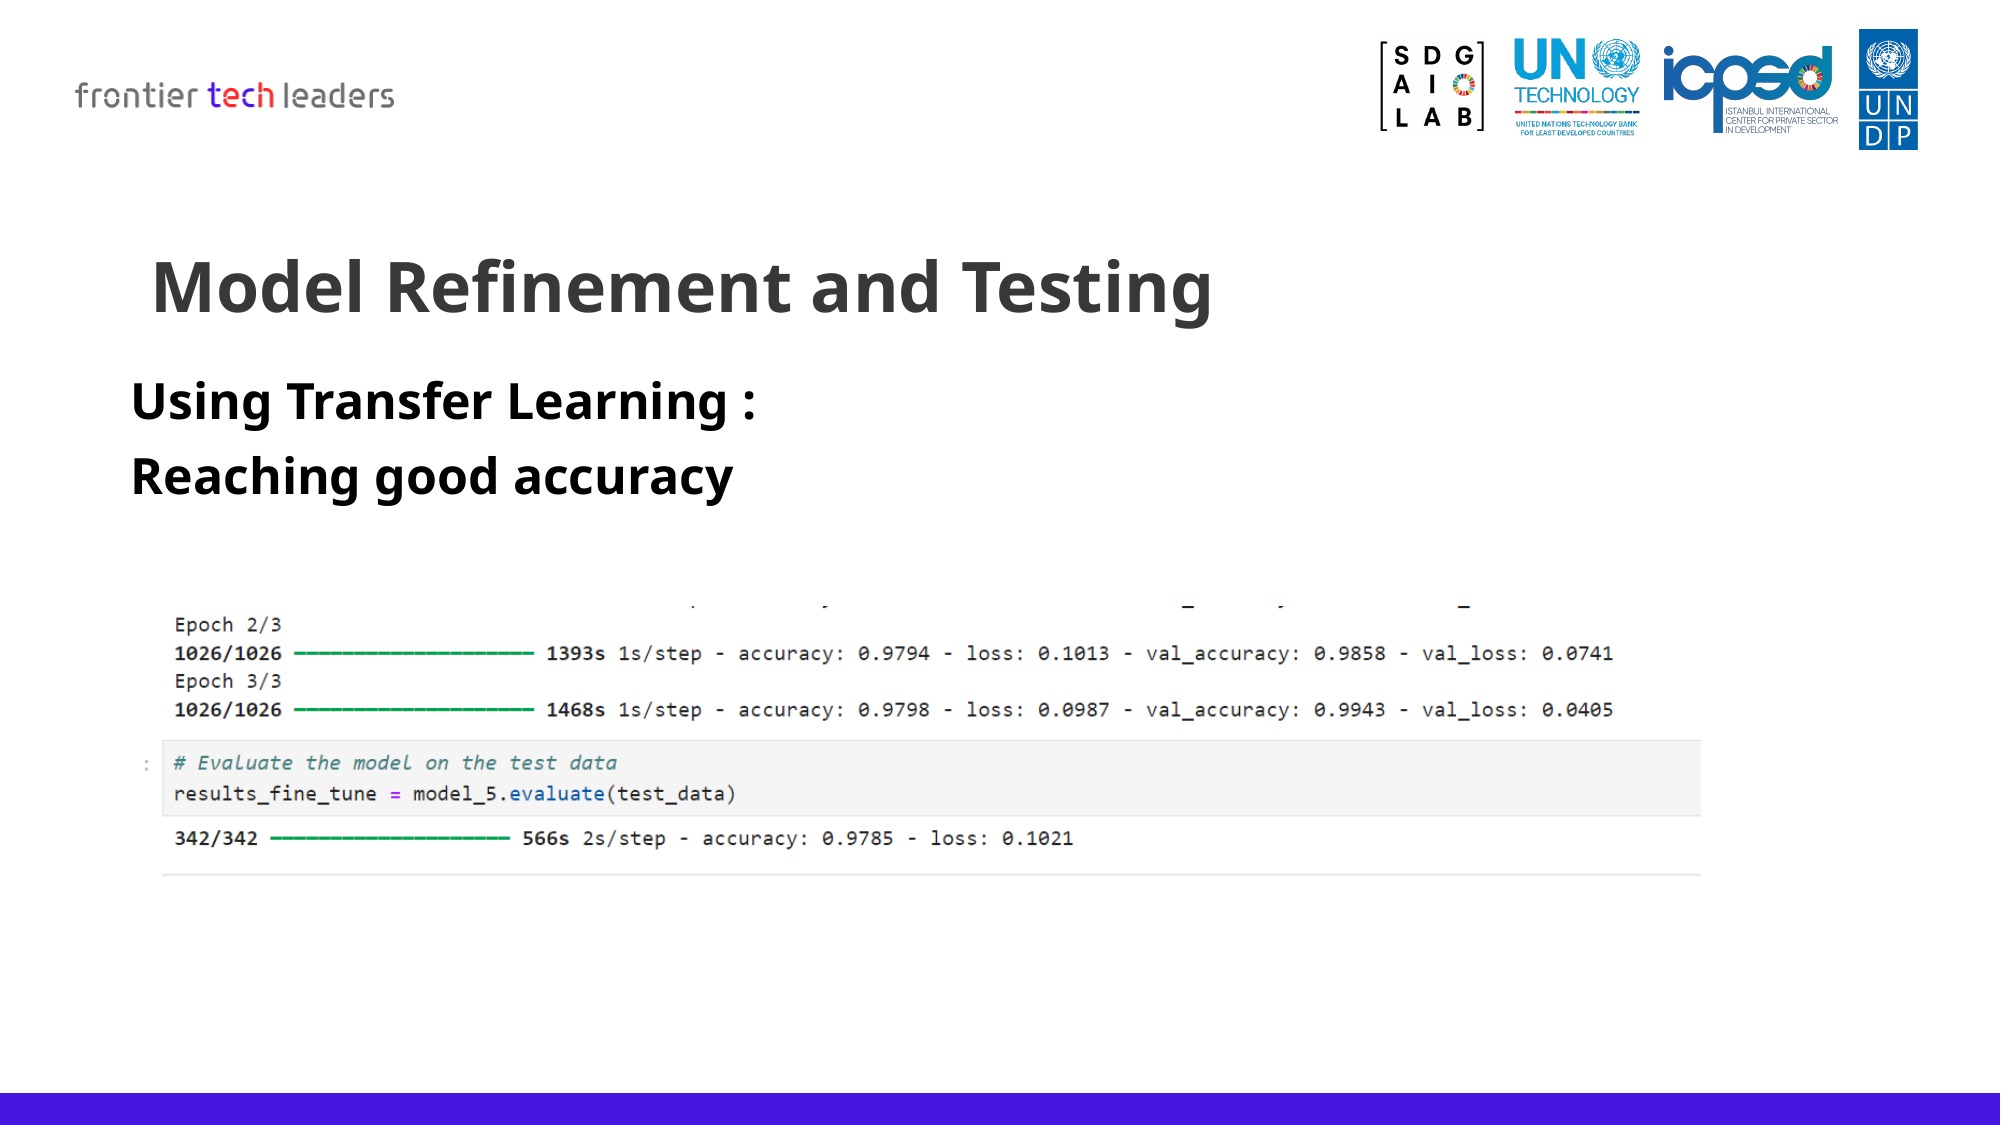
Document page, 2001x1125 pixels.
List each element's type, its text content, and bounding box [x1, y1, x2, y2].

text_box [0, 1093, 2000, 1125]
text_box Using Transfer Learning : Reaching good accuracy [123, 369, 1919, 1067]
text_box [1377, 29, 1918, 150]
picture [142, 605, 1701, 878]
text_box Model Refinement and Testing [142, 242, 2000, 338]
picture [75, 82, 394, 108]
